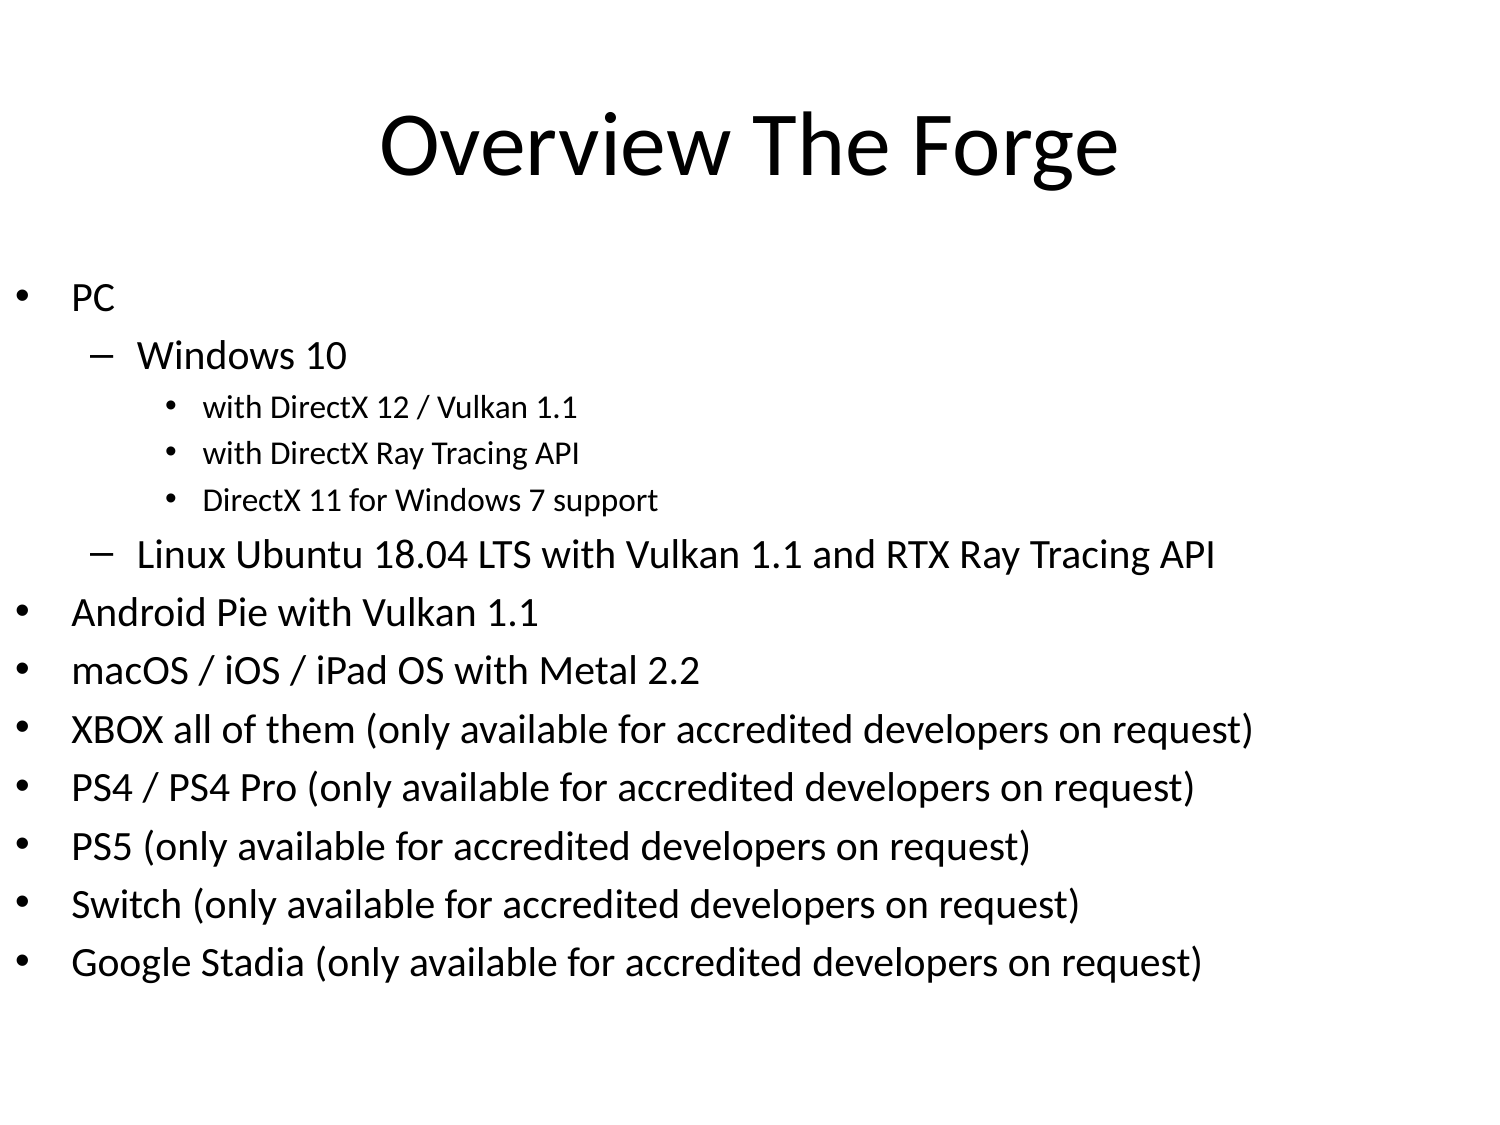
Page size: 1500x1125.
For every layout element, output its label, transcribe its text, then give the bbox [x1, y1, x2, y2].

list PC Windows 10 with DirectX 12 / Vulkan 1.1 with DirectX Ray Tracing API DirectX 11 for Windows 7 support Linux Ubuntu 18.04 LTS with Vulkan 1.1 and RTX Ray Tracing API Android Pie with Vulkan 1.1 macOS / iOS / iPad OS with Metal 2.2 XBOX all of them (only available for accredited developers on request) PS4 / PS4 Pro (only available for accredited developers on request) PS5 (only available for accredited developers on request) Switch (only available for accredited developers on request) Google Stadia (only available for accredited developers on request) [0, 262, 1488, 1113]
title Overview The Forge [75, 45, 1425, 233]
